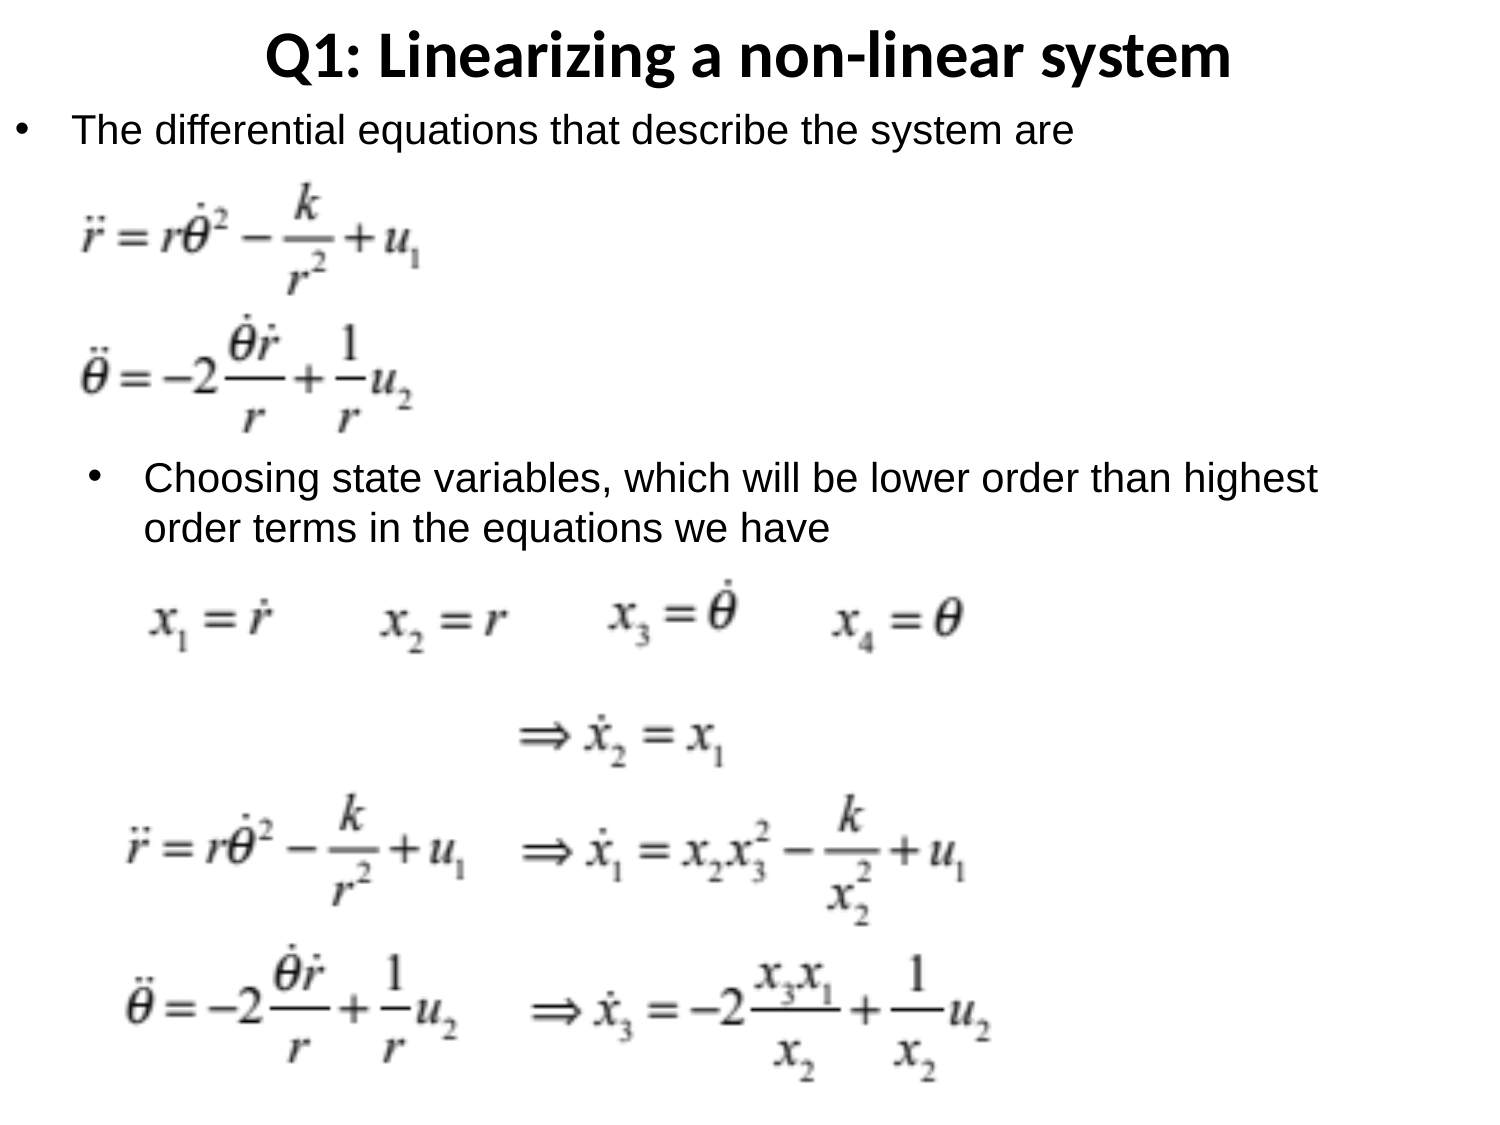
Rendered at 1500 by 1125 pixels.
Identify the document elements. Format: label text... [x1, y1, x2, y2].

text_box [119, 772, 471, 914]
text_box The differential equations that describe the system are [0, 95, 1341, 161]
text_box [74, 302, 418, 444]
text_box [516, 772, 970, 931]
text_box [143, 575, 276, 657]
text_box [602, 569, 744, 652]
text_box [119, 932, 463, 1074]
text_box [826, 577, 972, 659]
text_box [525, 932, 996, 1087]
text_box Choosing state variables, which will be lower order than highest order terms in the equations we have [72, 443, 1414, 558]
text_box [74, 161, 426, 303]
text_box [374, 577, 515, 659]
text_box Q1: Linearizing a non-linear system [74, 1, 1425, 100]
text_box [514, 691, 730, 773]
